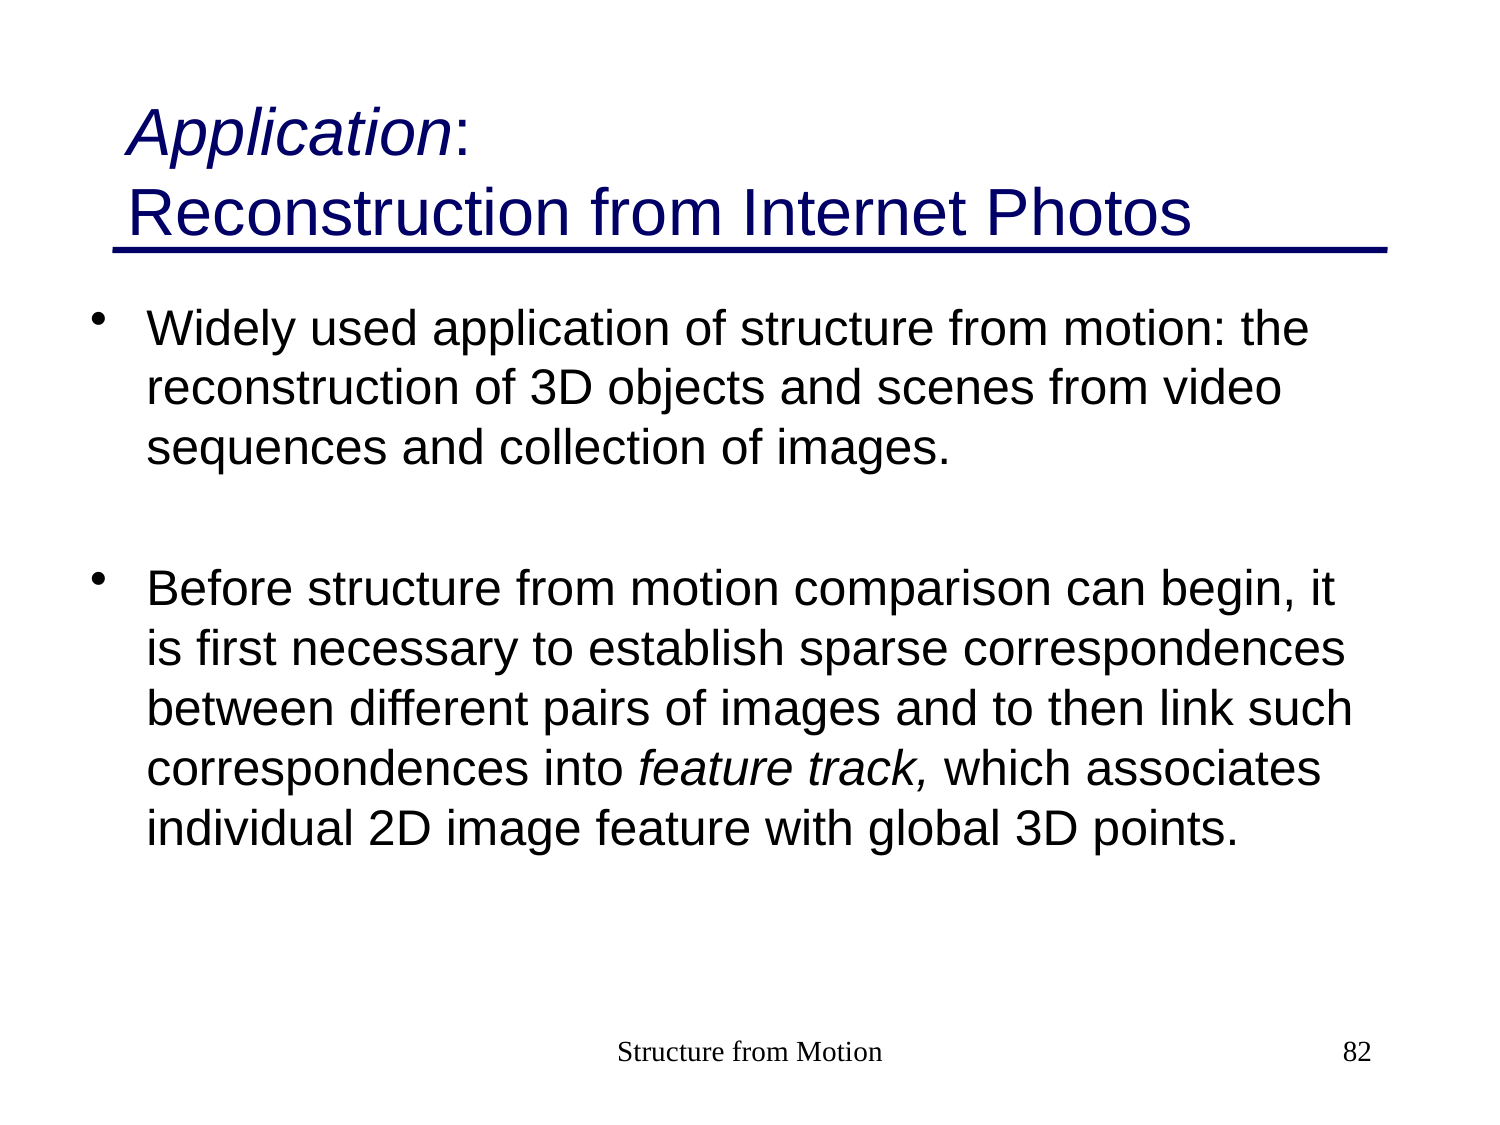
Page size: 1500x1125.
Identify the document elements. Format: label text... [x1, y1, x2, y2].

list Widely used application of structure from motion: the reconstruction of 3D objects and scenes from video sequences and collection of images. Before structure from motion comparison can begin, it is first necessary to establish sparse correspondences between different pairs of images and to then link such correspondences into feature track, which associates individual 2D image feature with global 3D points. [74, 287, 1388, 1001]
title Application: Reconstruction from Internet Photos [112, 87, 1388, 251]
footer Structure from Motion [449, 1024, 1051, 1101]
slide_number 82 [1074, 1024, 1388, 1101]
